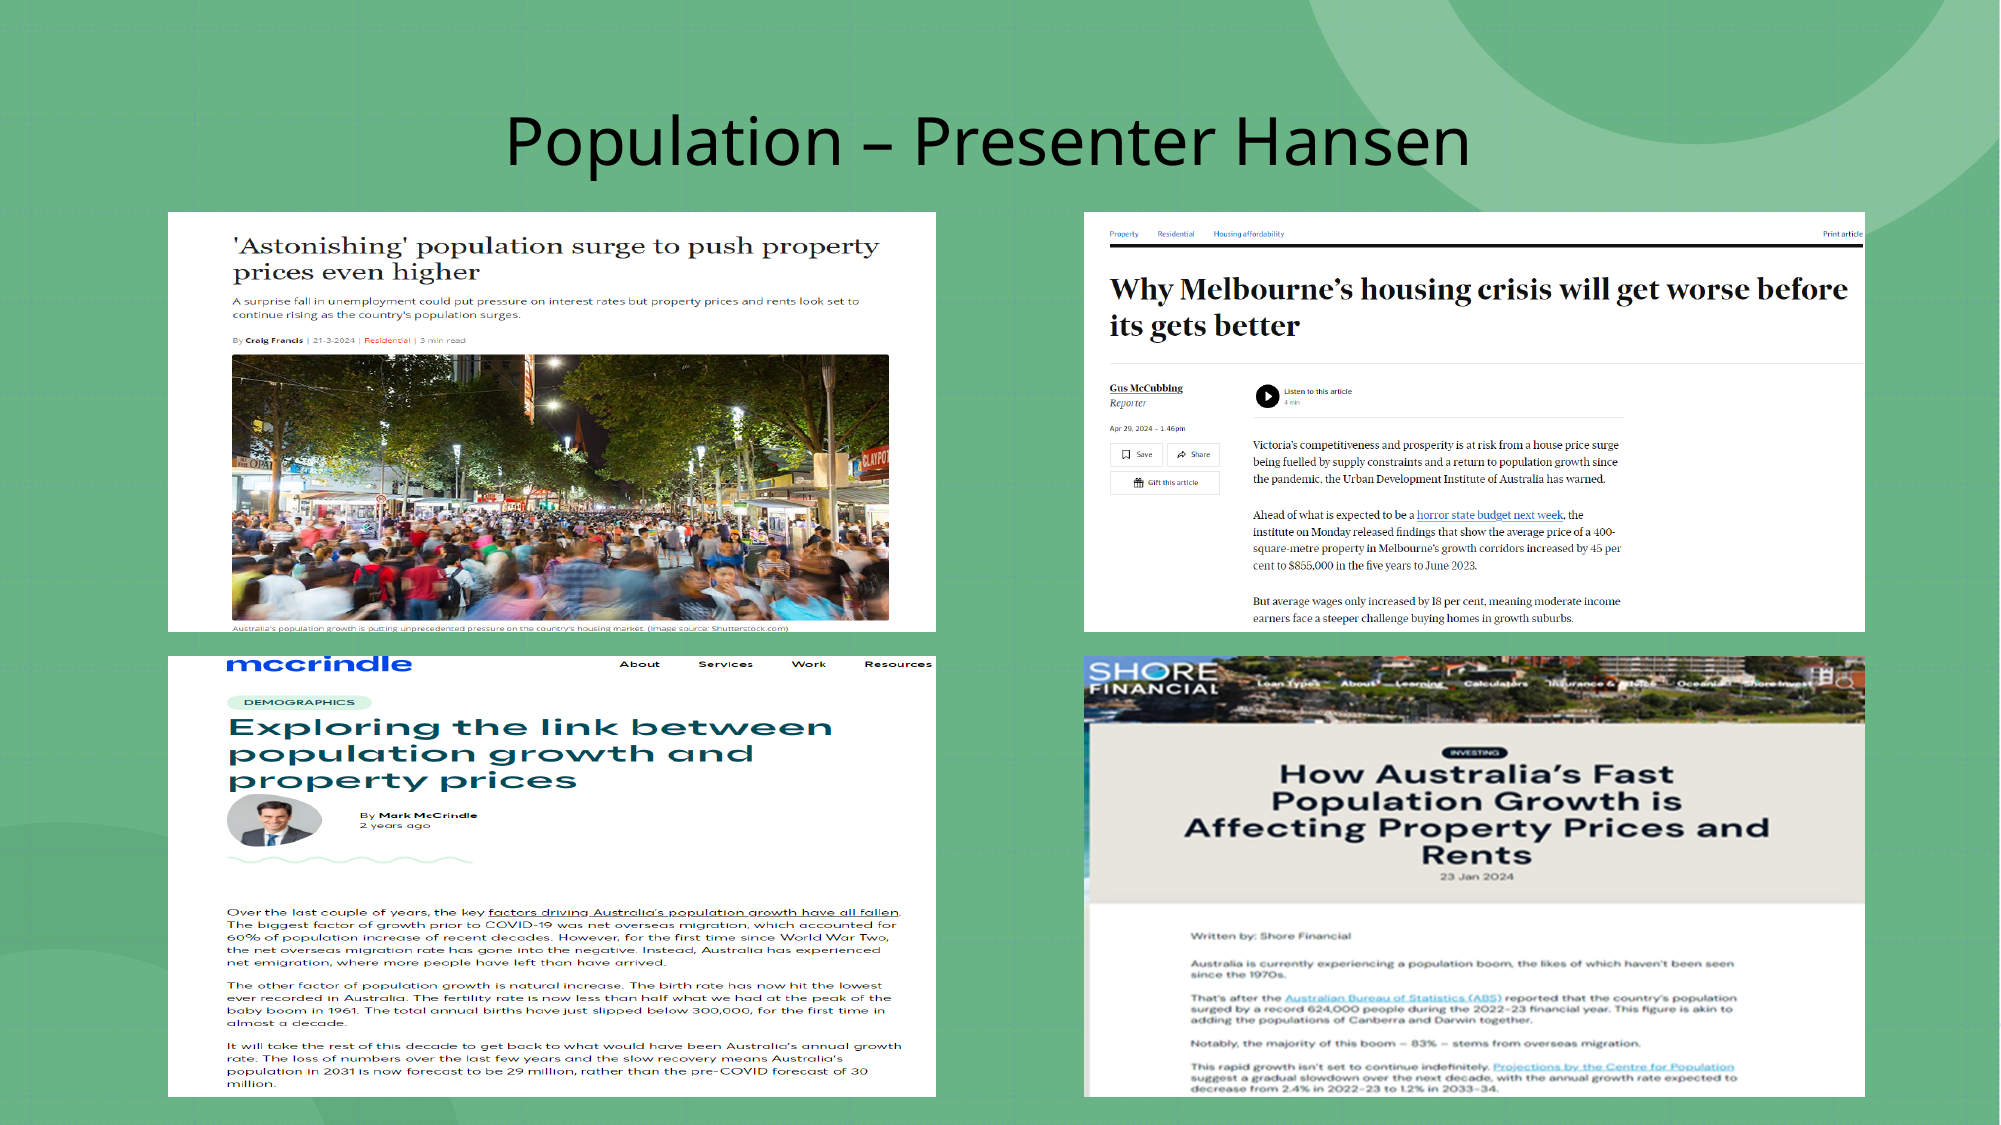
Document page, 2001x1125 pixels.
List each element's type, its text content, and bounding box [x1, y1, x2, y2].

picture [1084, 656, 1865, 1097]
picture [168, 656, 936, 1097]
picture [1084, 212, 1865, 632]
text_box Population – Presenter Hansen [408, 91, 1571, 187]
picture [168, 212, 936, 632]
